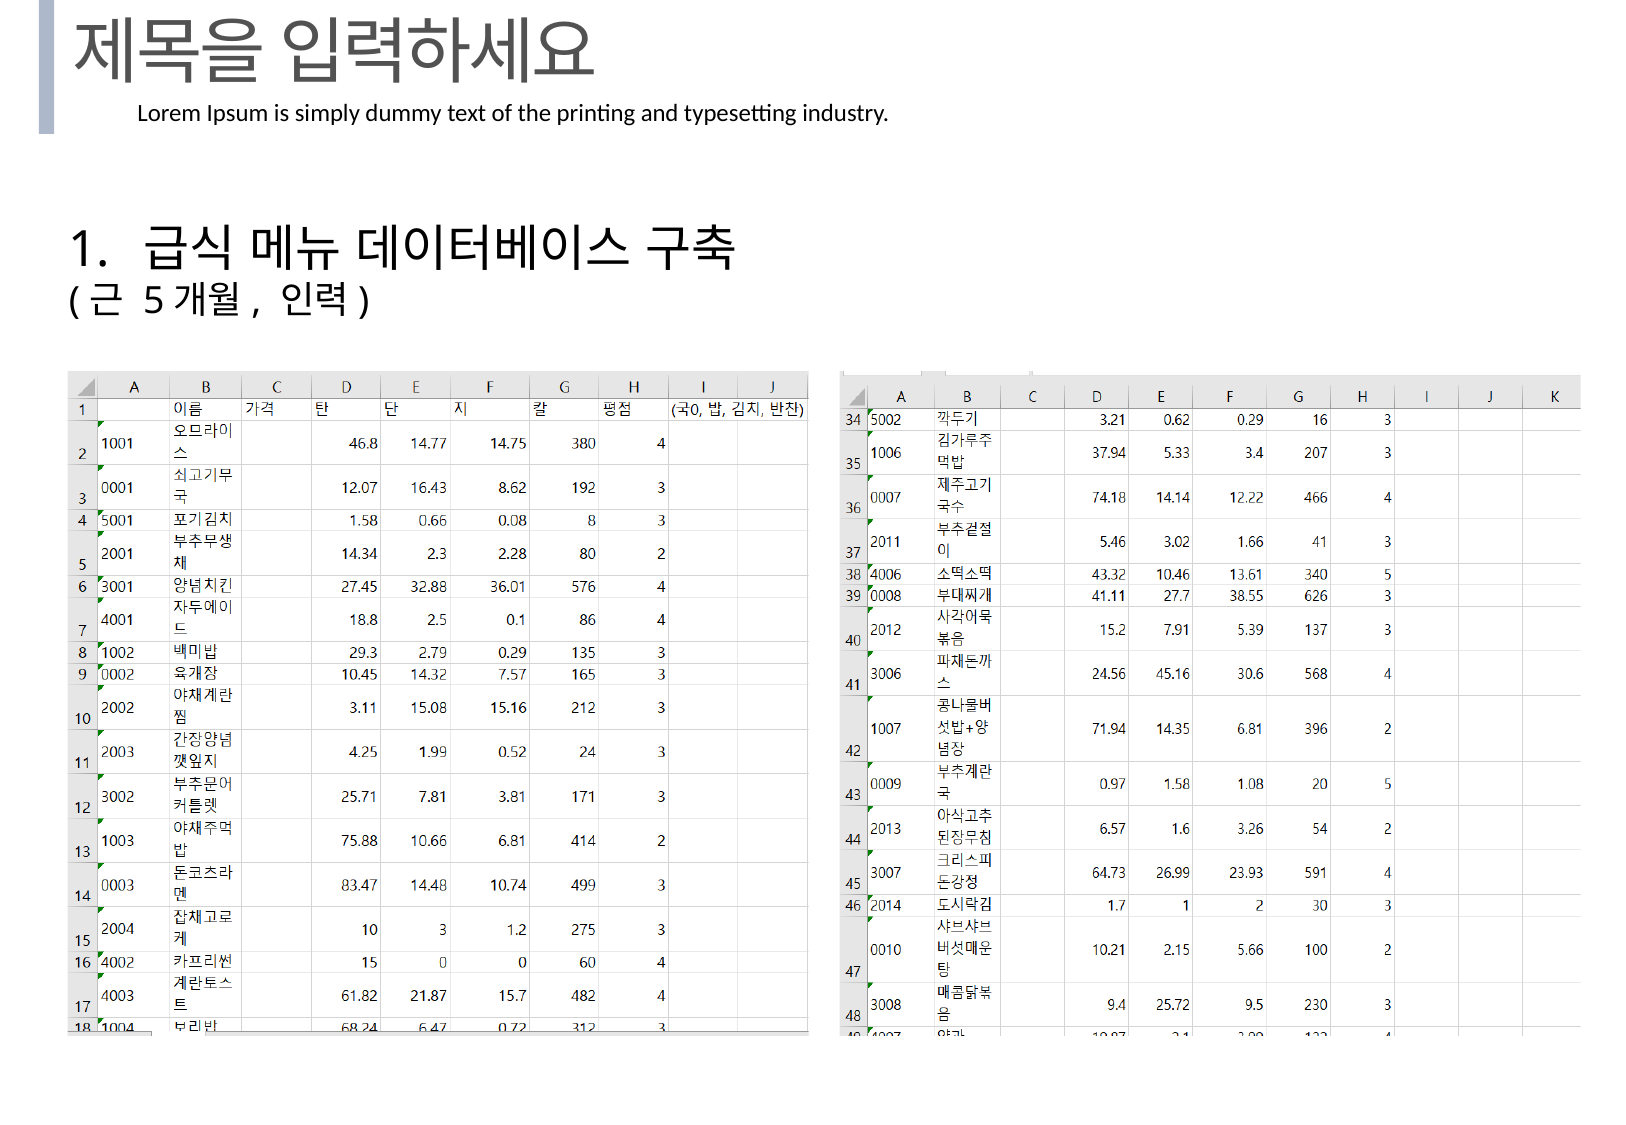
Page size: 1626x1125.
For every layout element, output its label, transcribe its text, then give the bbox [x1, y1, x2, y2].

picture [839, 370, 1581, 1036]
picture [67, 370, 809, 1036]
text_box 급식 메뉴 데이터베이스 구축 (근 5개월, 인력) [54, 208, 939, 329]
text_box Lorem Ipsum is simply dummy text of the printing and typesetting industry. [122, 89, 905, 134]
text_box [38, 0, 55, 135]
text_box 제목을 입력하세요 [58, 0, 613, 99]
